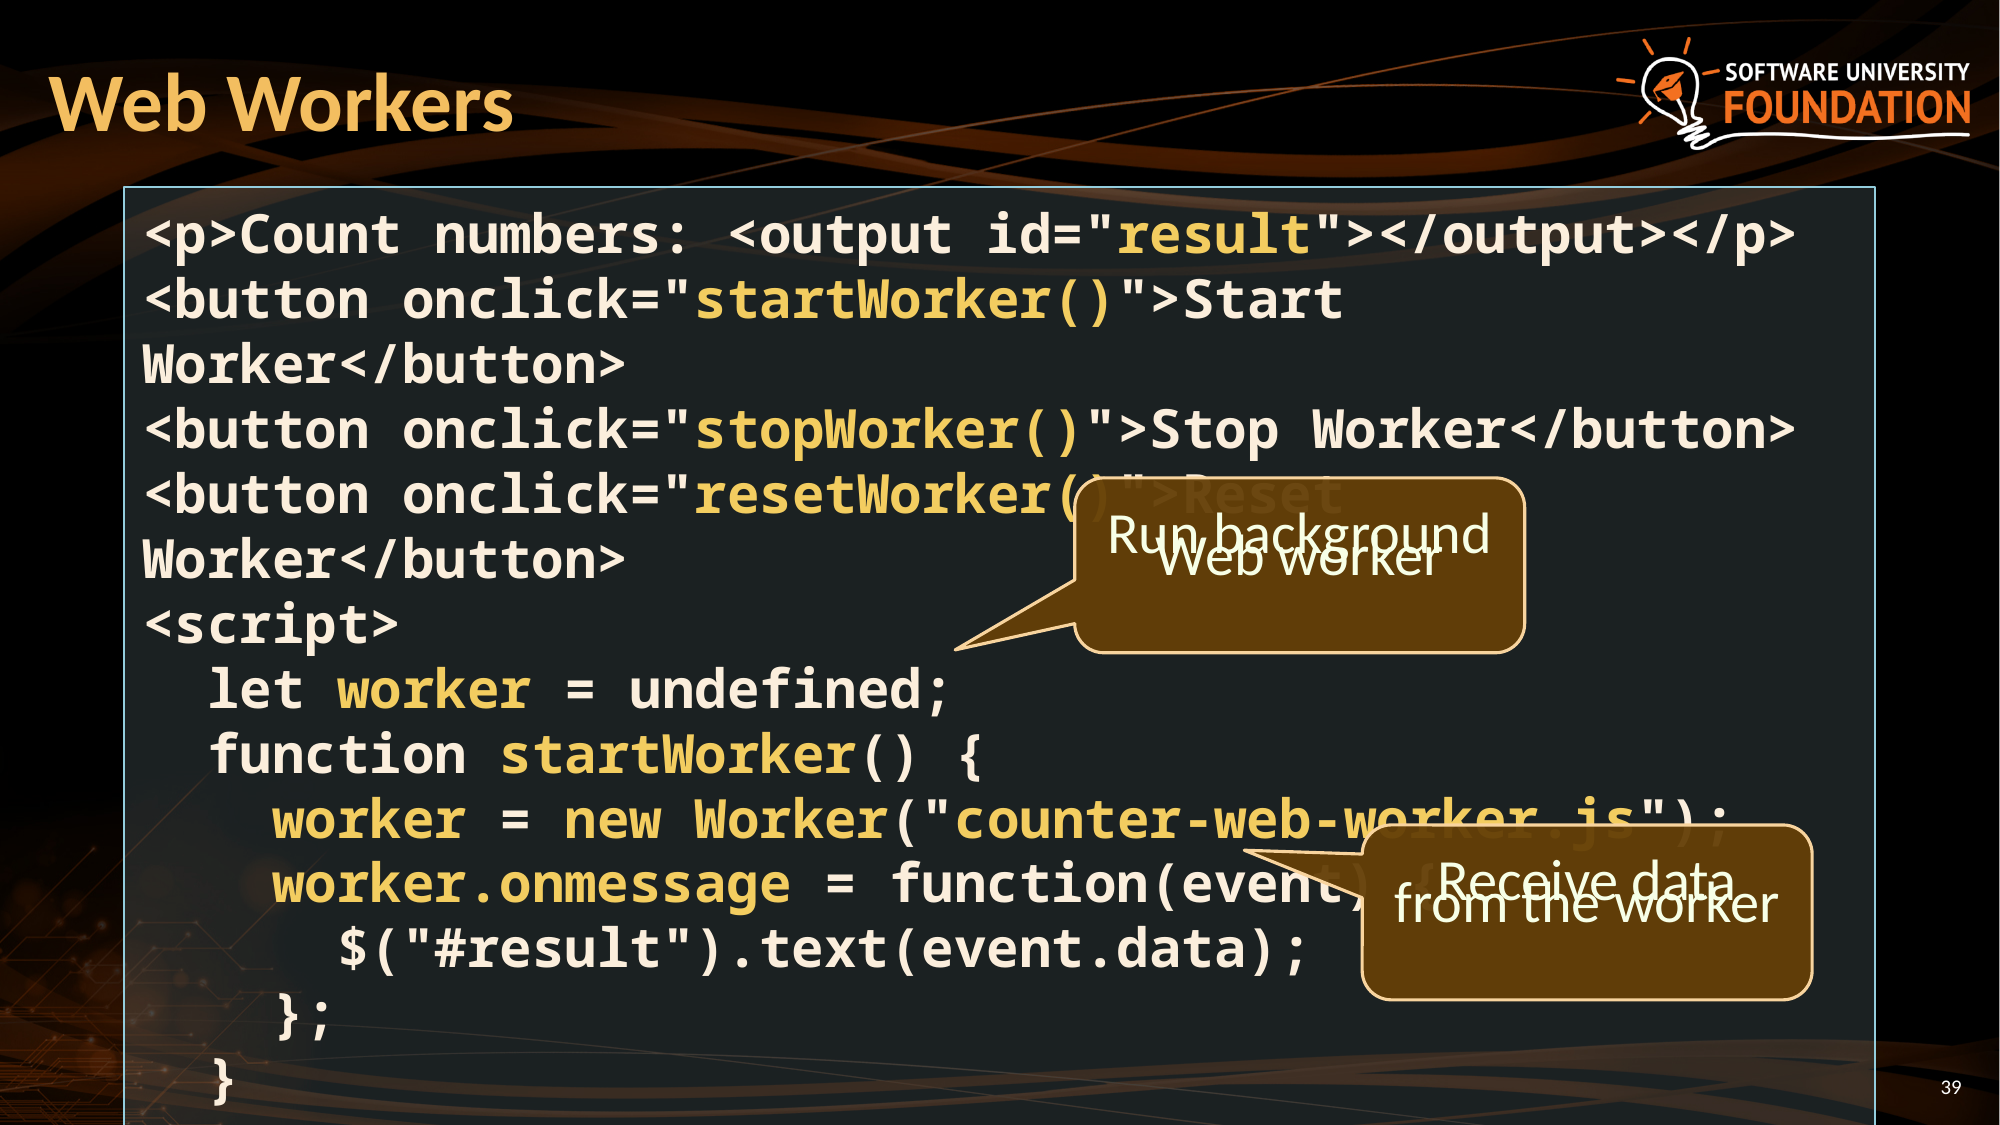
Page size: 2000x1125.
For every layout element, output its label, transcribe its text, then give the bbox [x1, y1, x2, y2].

text_box <p>Count numbers: <output id="result"></output></p> <button onclick="startWorker()">Start Worker</button> <button onclick="stopWorker()">Stop Worker</button> <button onclick="resetWorker()">Reset Worker</button> <script> let worker = undefined; function startWorker() { worker = new Worker("counter-web-worker.js"); worker.onmessage = function(event) { $("#result").text(event.data); }; } [124, 187, 1875, 1125]
text_box <number> [1897, 1070, 1968, 1103]
text_box Receive data from the worker [1242, 822, 1815, 1002]
text_box Web Workers [30, 6, 1602, 189]
picture [0, 0, 2000, 1125]
text_box Run background Web worker [953, 475, 1527, 655]
